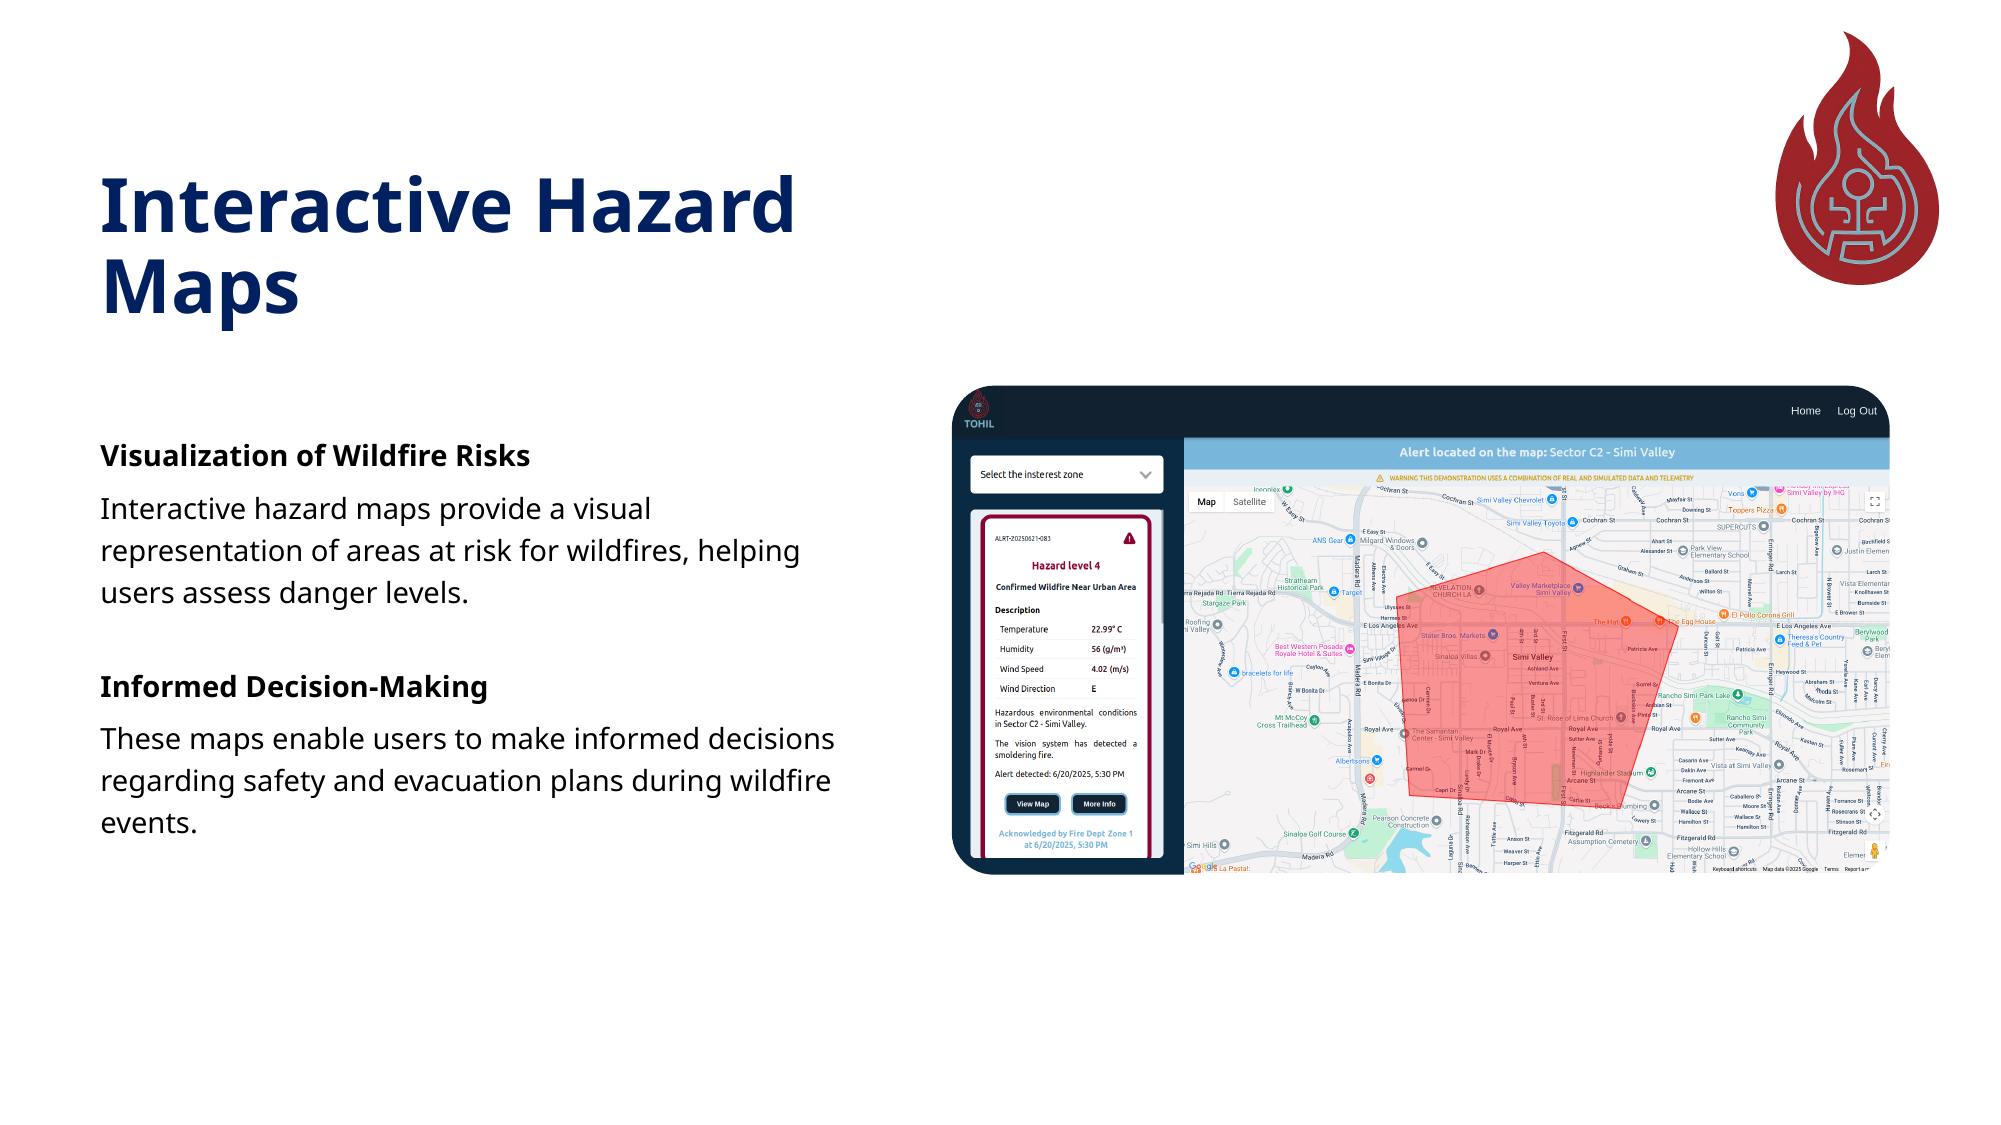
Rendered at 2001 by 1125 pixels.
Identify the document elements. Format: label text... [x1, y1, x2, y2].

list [951, 385, 1890, 875]
list Visualization of Wildfire Risks Interactive hazard maps provide a visual representation of areas at risk for wildfires, helping users assess danger levels. Informed Decision-Making These maps enable users to make informed decisions regarding safety and evacuation plans during wildfire events. [85, 423, 852, 1041]
picture [1716, 18, 2000, 303]
title Interactive Hazard Maps [85, 160, 866, 401]
